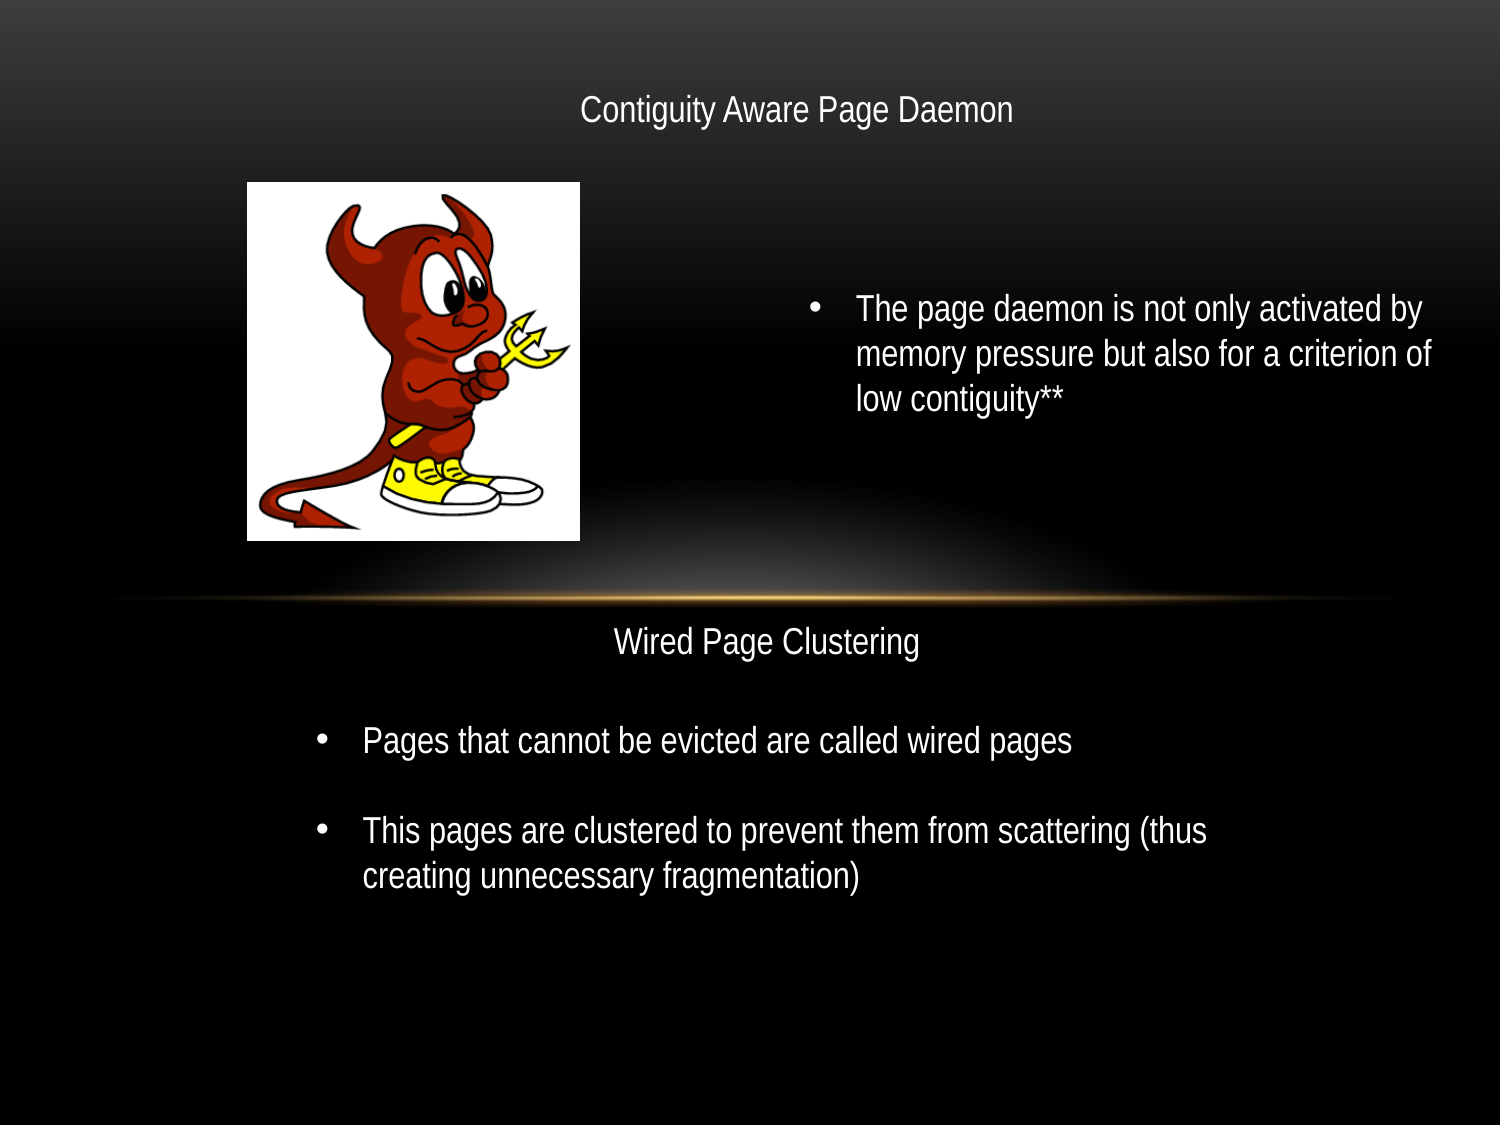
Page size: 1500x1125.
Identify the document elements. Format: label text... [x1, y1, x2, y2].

text_box [52, 172, 844, 233]
text_box The page daemon is not only activated by memory pressure but also for a criterion of low contiguity** [794, 231, 1483, 427]
text_box Pages that cannot be evicted are called wired pages This pages are clustered to prevent them from scattering (thus creating unnecessary fragmentation) [301, 708, 1259, 904]
text_box Contiguity Aware Page Daemon [443, 78, 1151, 138]
text_box Wired Page Clustering [413, 609, 1121, 670]
picture [0, 0, 1500, 750]
